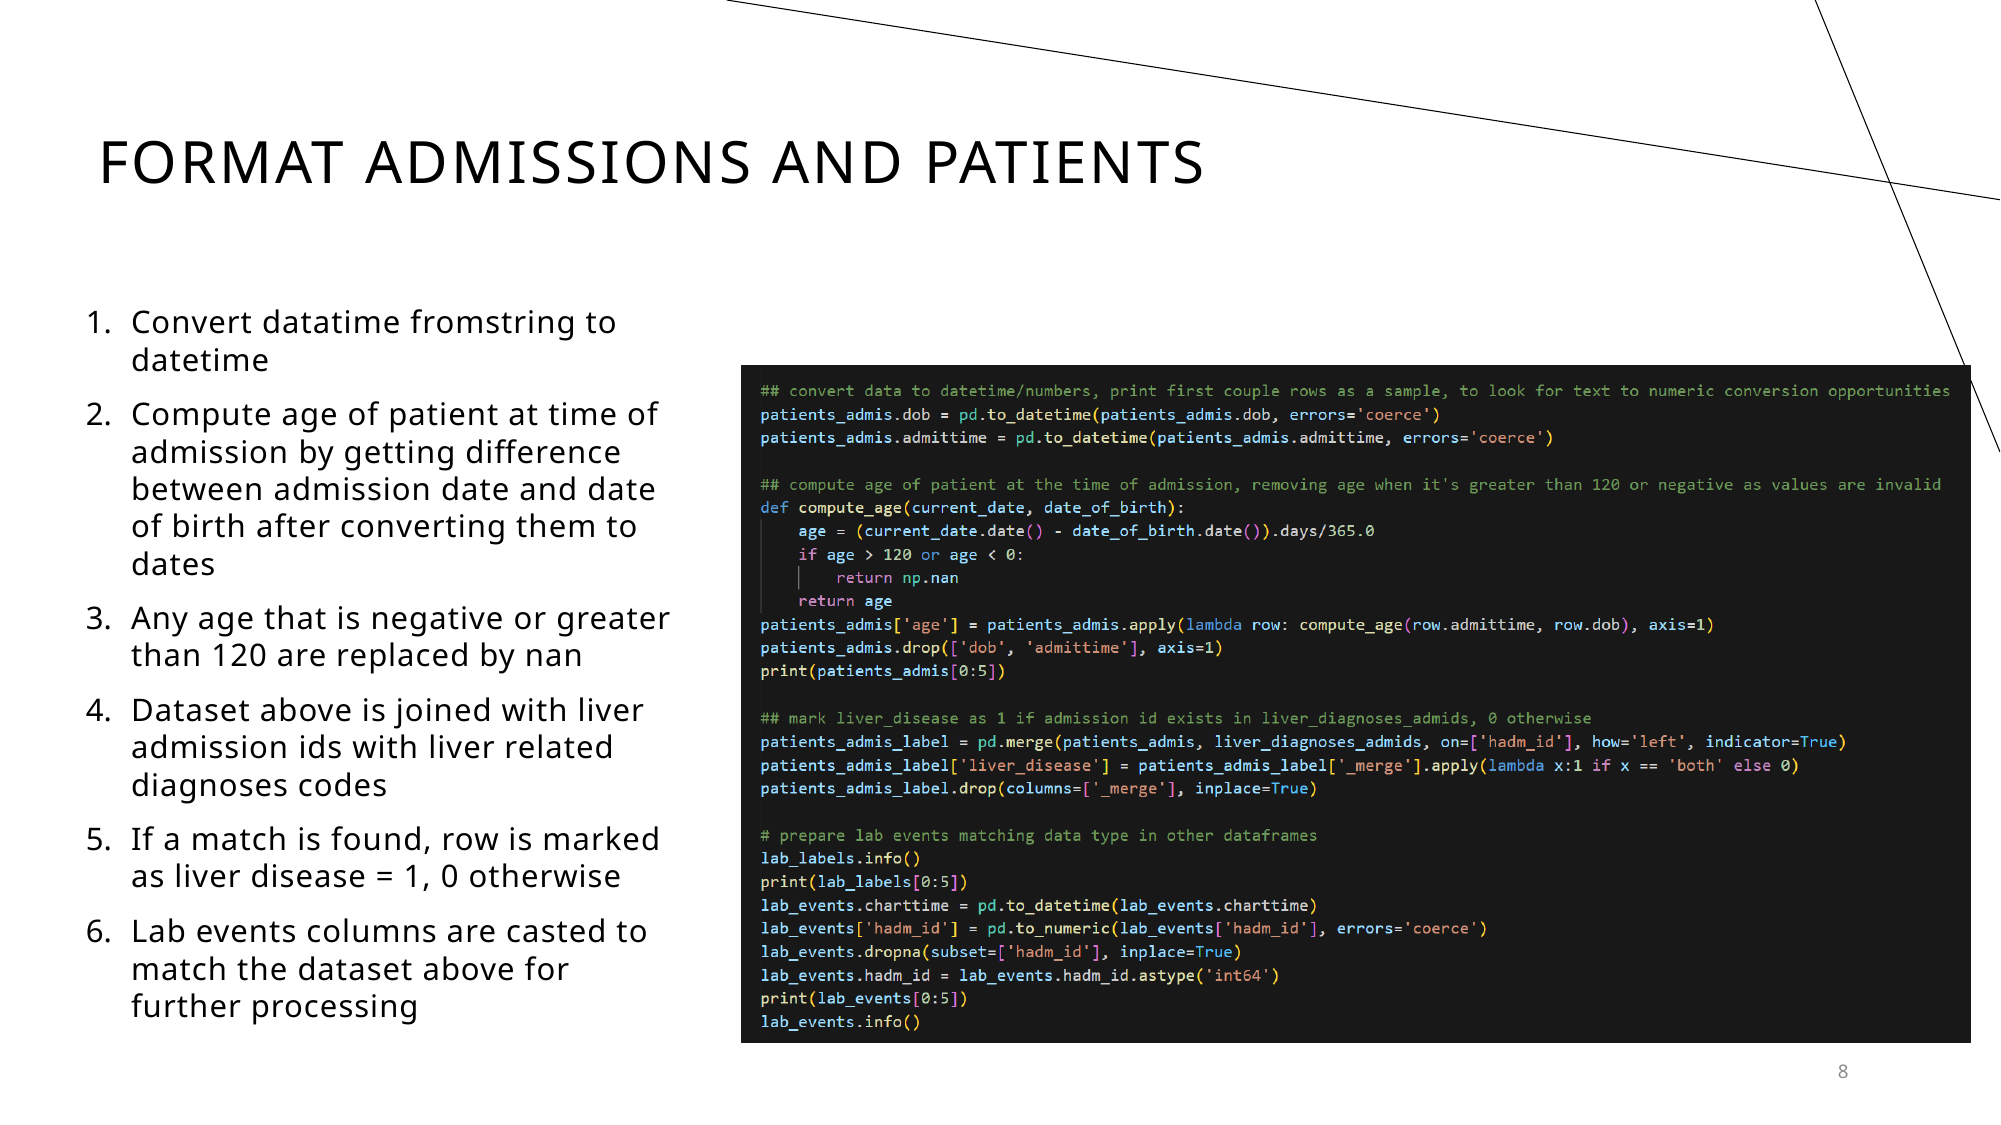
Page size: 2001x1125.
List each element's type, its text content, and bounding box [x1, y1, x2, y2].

title Format admissions and patients [83, 91, 1863, 204]
list Convert datatime fromstring to datetime Compute age of patient at time of admission by getting difference between admission date and date of birth after converting them to dates Any age that is negative or greater than 120 are replaced by nan Dataset above is joined with liver admission ids with liver related diagnoses codes If a match is found, row is marked as liver disease = 1, 0 otherwise Lab events columns are casted to match the dataset above for further processing [70, 302, 702, 1032]
slide_number 8 [1701, 1043, 1864, 1103]
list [741, 365, 1971, 1043]
